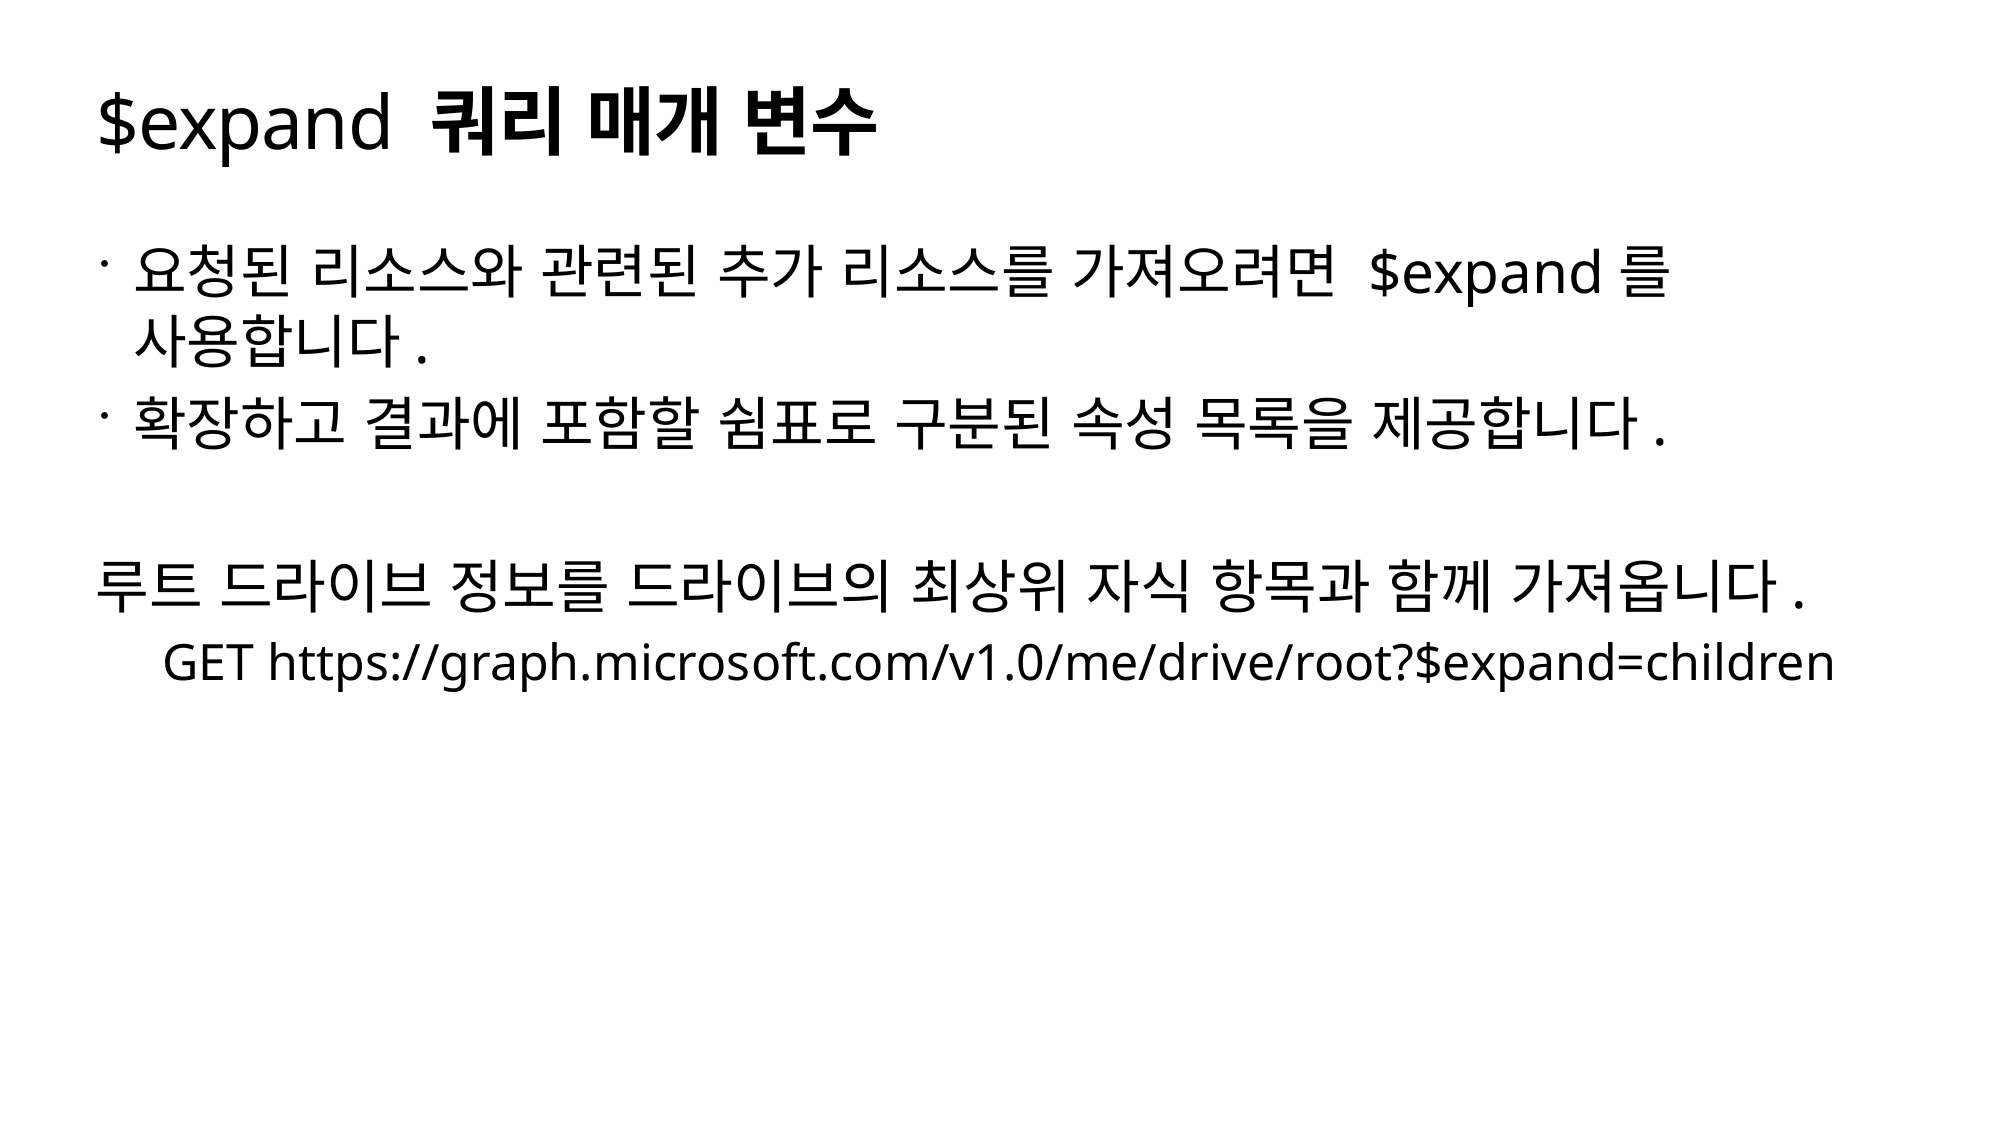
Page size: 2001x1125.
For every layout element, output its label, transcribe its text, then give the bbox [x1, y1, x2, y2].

list 요청된 리소스와 관련된 추가 리소스를 가져오려면 $expand를 사용합니다. 확장하고 결과에 포함할 쉼표로 구분된 속성 목록을 제공합니다. 루트 드라이브 정보를 드라이브의 최상위 자식 항목과 함께 가져옵니다. GET https://graph.microsoft.com/v1.0/me/drive/root?$expand=children [95, 235, 1904, 860]
title $expand 쿼리 매개 변수 [96, 75, 1960, 166]
